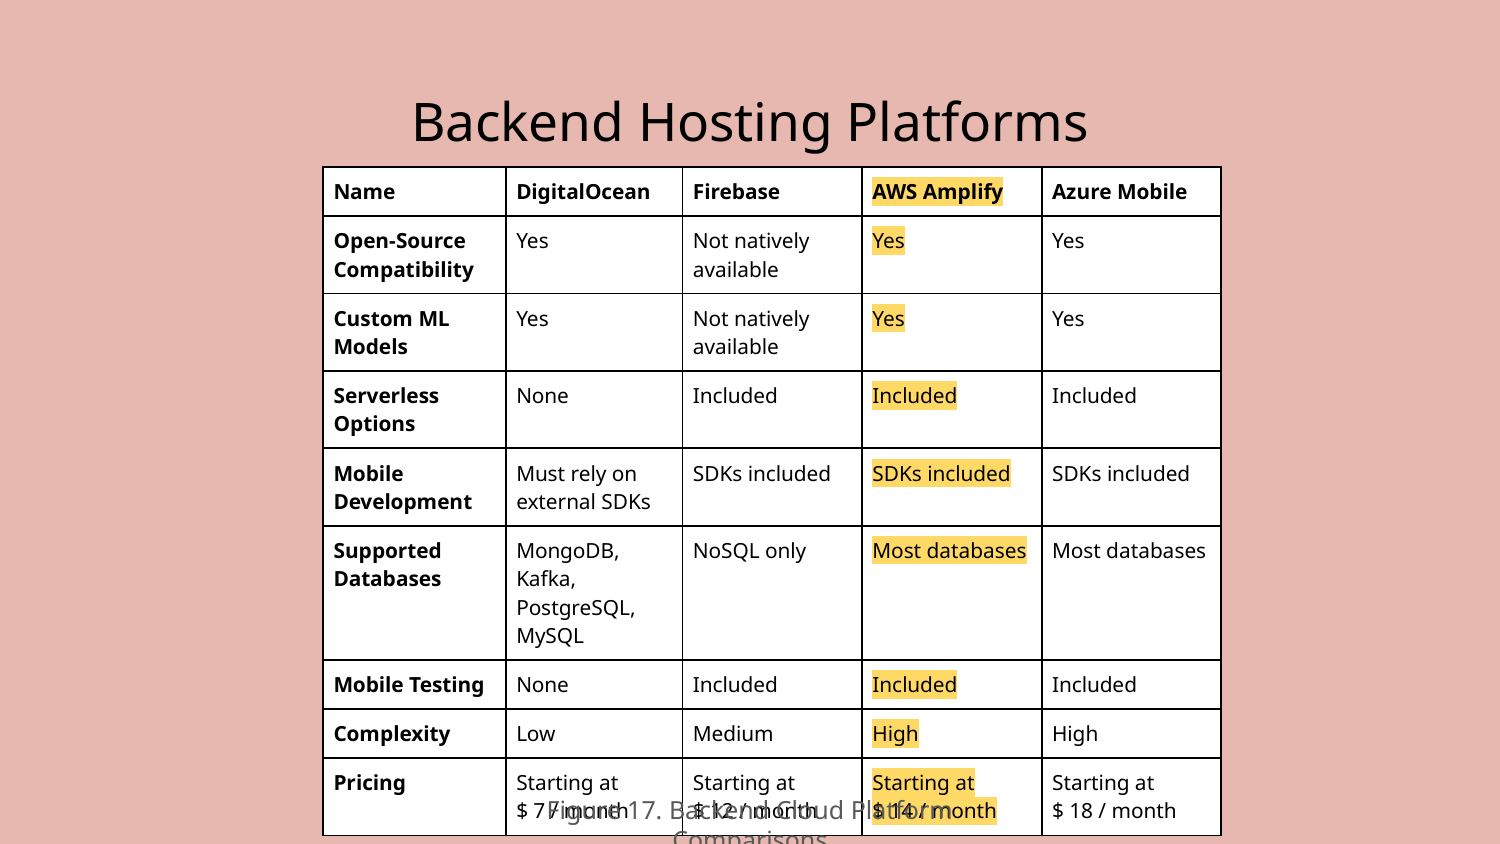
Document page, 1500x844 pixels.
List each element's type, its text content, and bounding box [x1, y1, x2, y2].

table_cell SDKs included [863, 449, 1041, 525]
table_cell Most databases [863, 527, 1041, 659]
table_cell Low [507, 710, 682, 757]
table_cell SDKs included [683, 449, 861, 525]
table_header Name [324, 168, 505, 215]
table_cell Not natively available [683, 294, 861, 370]
title Backend Hosting Platforms [51, 72, 1449, 167]
table_cell None [507, 661, 682, 708]
table_cell Most databases [1043, 527, 1220, 659]
table_cell Starting at $ 12 / month [683, 759, 861, 779]
table_cell Custom ML Models [324, 294, 505, 370]
table_cell Included [683, 661, 861, 708]
table_header Azure Mobile [1043, 168, 1220, 215]
table_cell Starting at $ 18 / month [1043, 759, 1220, 835]
table_header AWS Amplify [863, 168, 1041, 215]
table_cell Included [863, 372, 1041, 447]
table_cell Must rely on external SDKs [507, 449, 682, 525]
table_cell Included [683, 372, 861, 447]
table_cell Starting at $ 14 / month [863, 759, 1041, 779]
table_cell Mobile Development [324, 449, 505, 525]
table_header DigitalOcean [507, 168, 682, 215]
table_cell Pricing [324, 759, 505, 835]
table_cell Included [1043, 661, 1220, 708]
table_cell Yes [1043, 217, 1220, 293]
table_cell Yes [863, 217, 1041, 293]
table_cell Open-Source Compatibility [324, 217, 505, 293]
table_cell Mobile Testing [324, 661, 505, 708]
table_cell High [1043, 710, 1220, 757]
text_box Figure 17. Backend Cloud Platform Comparisons [452, 779, 1048, 836]
table_cell High [863, 710, 1041, 757]
table_cell Yes [507, 294, 682, 370]
table_header Firebase [683, 168, 861, 215]
table_cell Serverless Options [324, 372, 505, 447]
table_cell SDKs included [1043, 449, 1220, 525]
table_cell Included [863, 661, 1041, 708]
table_cell MongoDB, Kafka, PostgreSQL, MySQL [507, 527, 682, 659]
table_cell Not natively available [683, 217, 861, 293]
table_cell Included [1043, 372, 1220, 447]
table_cell Yes [863, 294, 1041, 370]
table_cell NoSQL only [683, 527, 861, 659]
table_cell Complexity [324, 710, 505, 757]
table_cell Yes [1043, 294, 1220, 370]
table_cell Starting at $ 7 / month [507, 759, 682, 779]
table_cell Supported Databases [324, 527, 505, 659]
table_cell Medium [683, 710, 861, 757]
table_cell None [507, 372, 682, 447]
table_cell Yes [507, 217, 682, 293]
